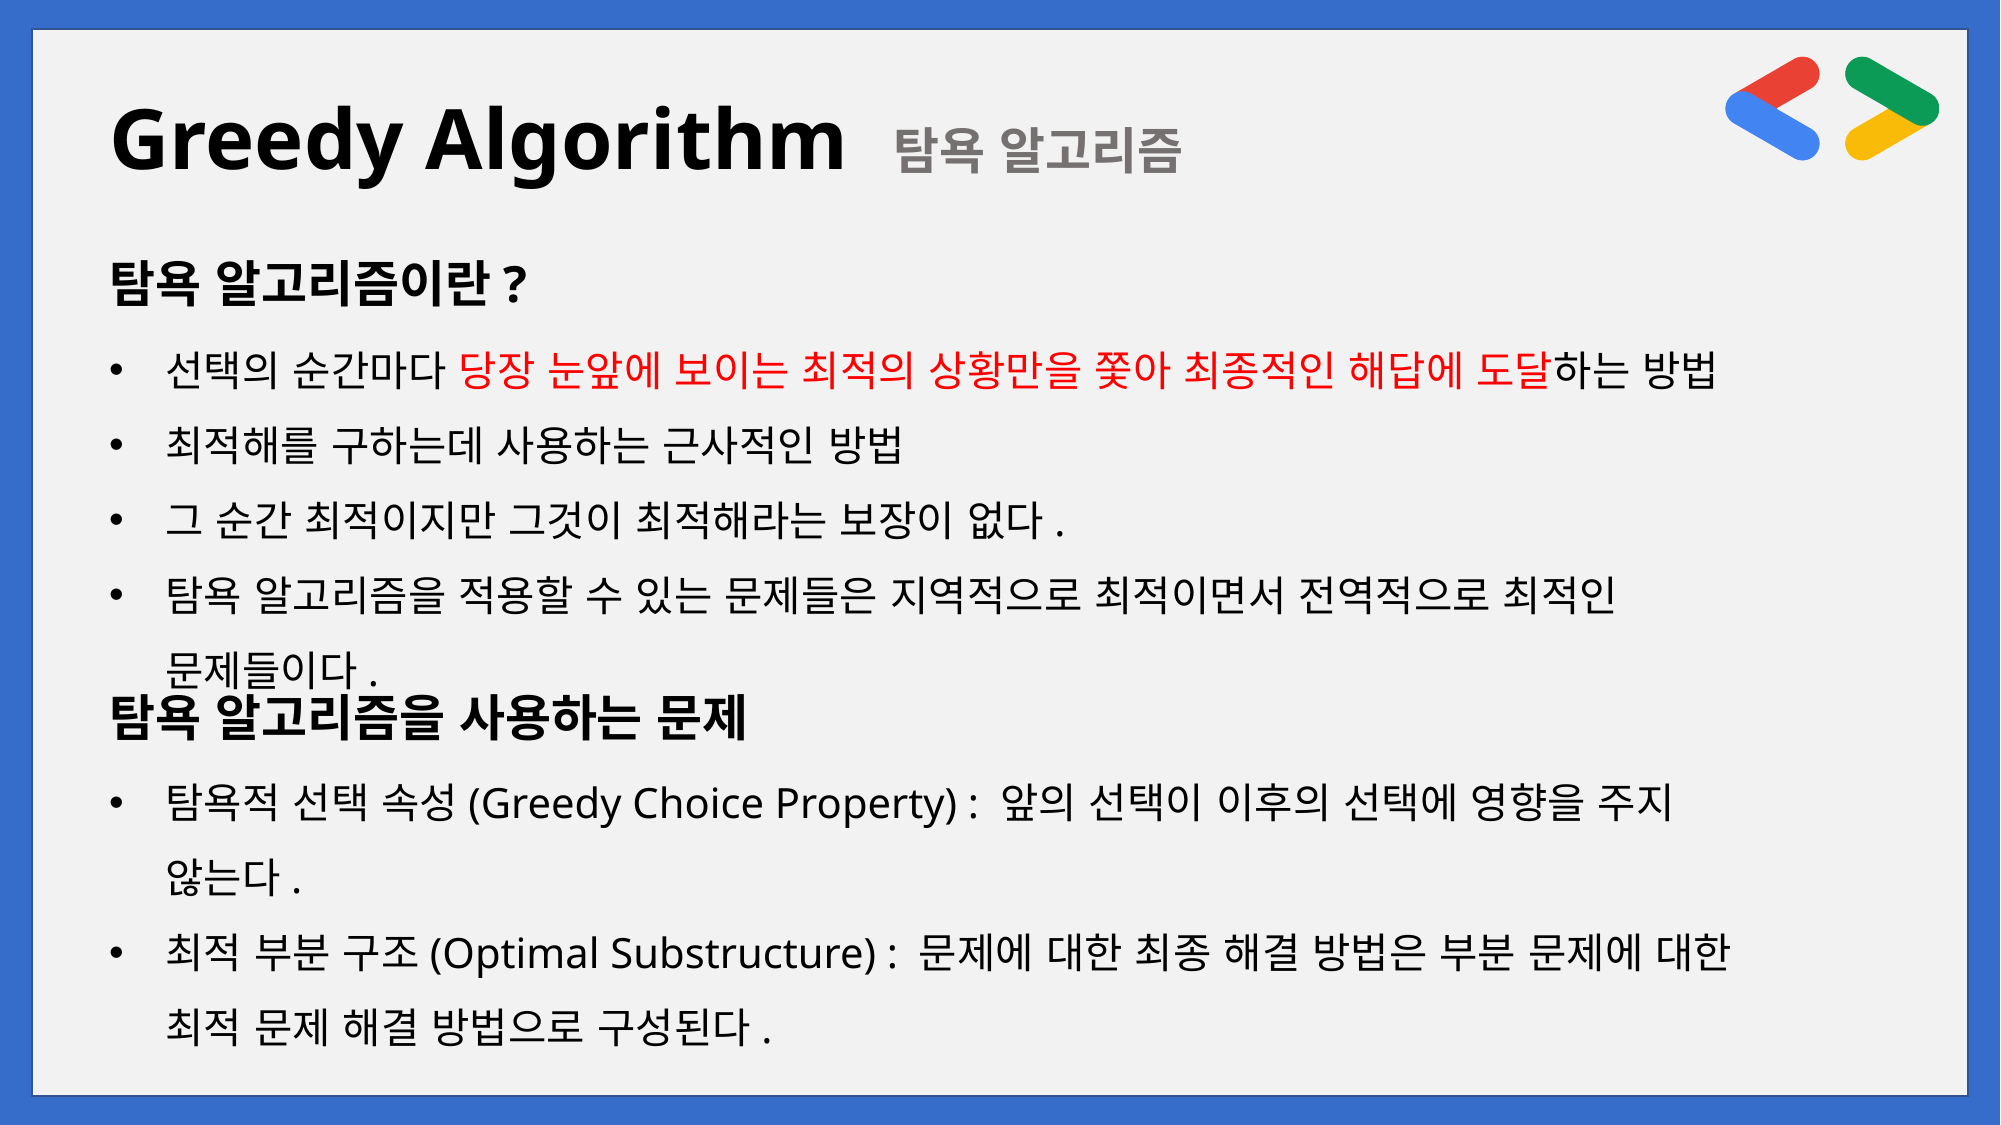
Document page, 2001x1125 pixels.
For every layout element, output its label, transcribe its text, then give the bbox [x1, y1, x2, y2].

text_box 탐욕 알고리즘이란? [94, 215, 1780, 320]
text_box Greedy Algorithm 탐욕 알고리즘 [94, 69, 1744, 198]
text_box 선택의 순간마다 당장 눈앞에 보이는 최적의 상황만을 쫓아 최종적인 해답에 도달하는 방법 최적해를 구하는데 사용하는 근사적인 방법 그 순간 최적이지만 그것이 최적해라는 보장이 없다. 탐욕 알고리즘을 적용할 수 있는 문제들은 지역적으로 최적이면서 전역적으로 최적인 문제들이다. [94, 320, 1780, 649]
text_box [77, 68, 688, 186]
text_box 탐욕 알고리즘을 사용하는 문제 [94, 649, 1780, 754]
text_box 탐욕적 선택 속성(Greedy Choice Property) : 앞의 선택이 이후의 선택에 영향을 주지 않는다. 최적 부분 구조(Optimal Substructure) : 문제에 대한 최종 해결 방법은 부분 문제에 대한 최적 문제 해결 방법으로 구성된다. [94, 754, 1780, 1125]
picture [1725, 1, 1939, 216]
